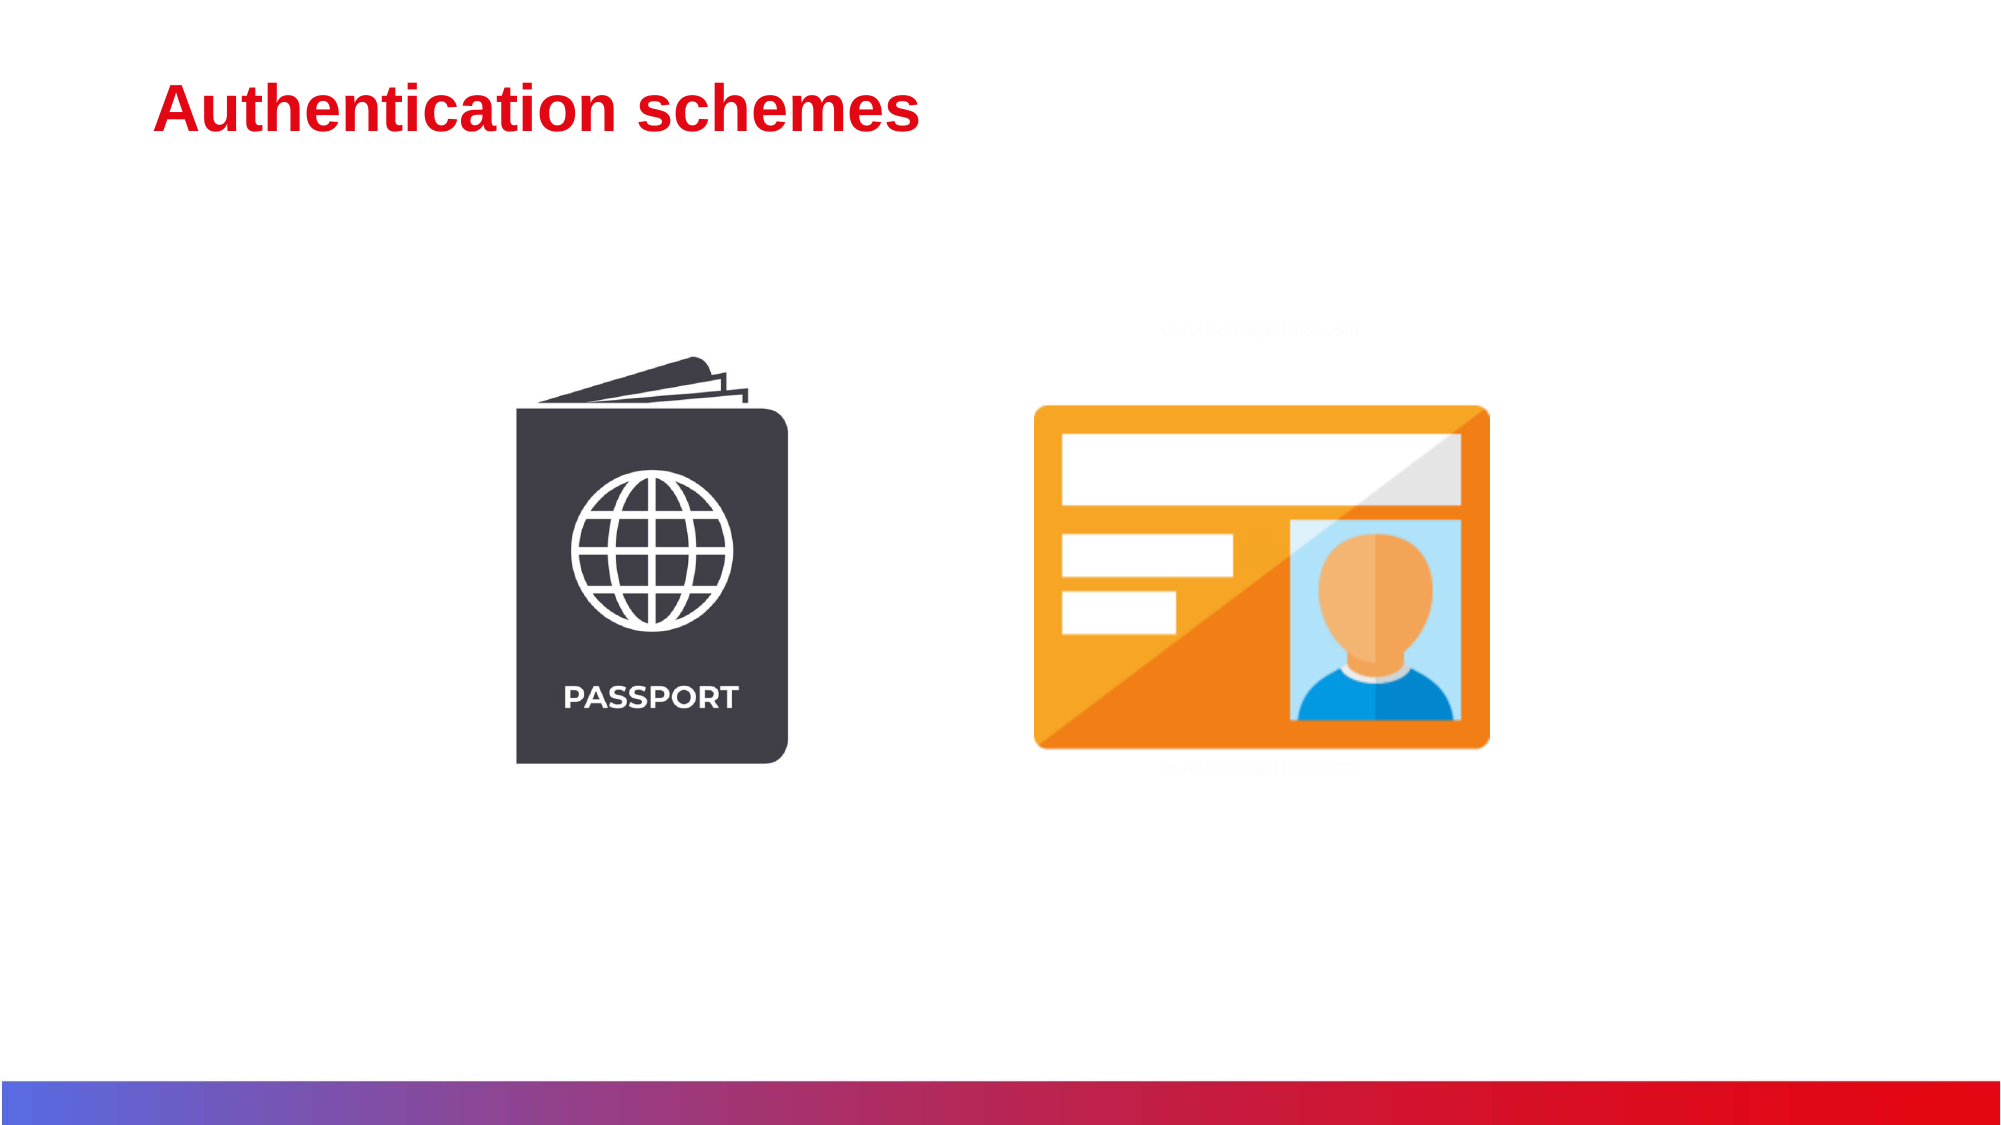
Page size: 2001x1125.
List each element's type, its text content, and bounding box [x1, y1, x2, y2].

title Authentication schemes [137, 66, 1863, 155]
picture [0, 0, 2001, 1125]
